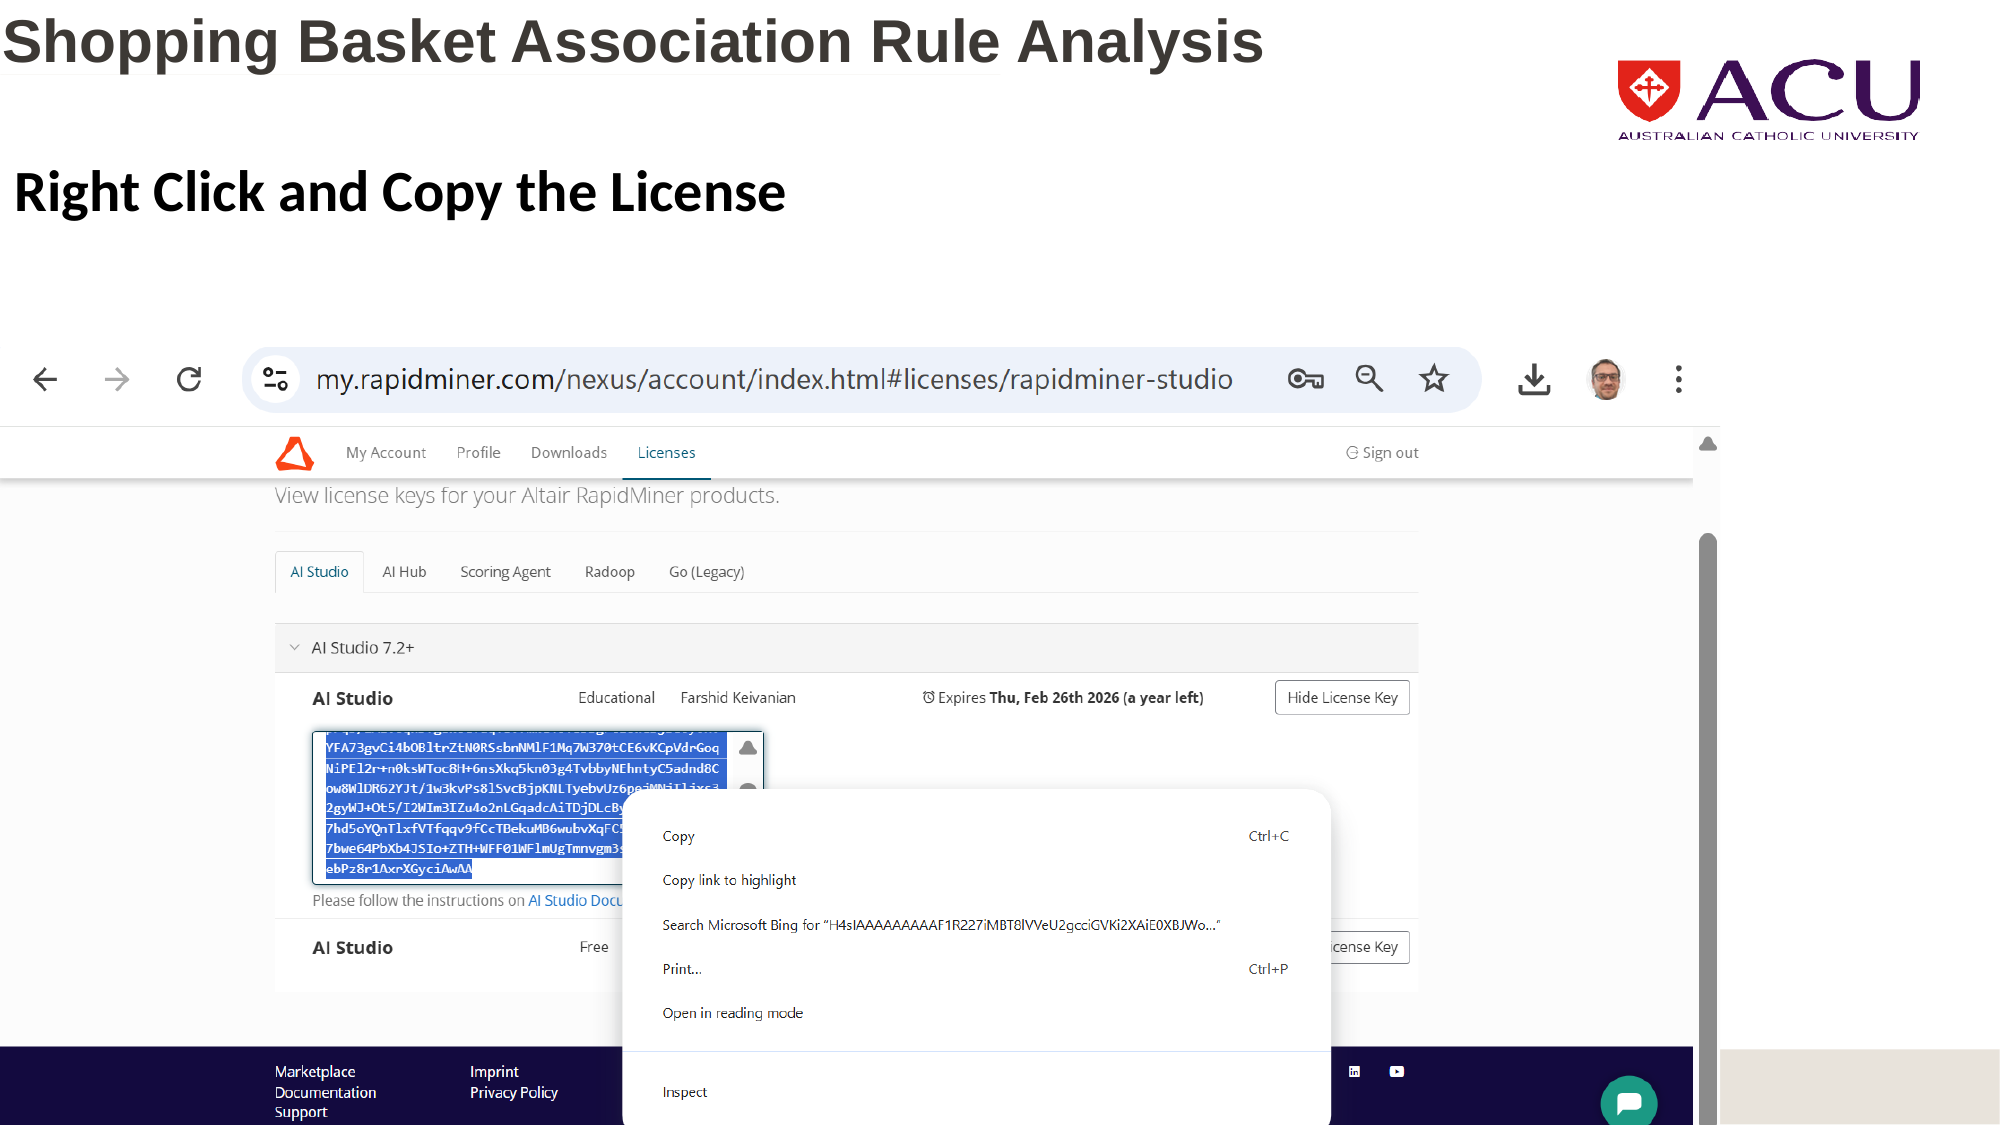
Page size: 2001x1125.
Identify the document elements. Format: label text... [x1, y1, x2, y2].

picture [1618, 59, 1920, 110]
text_box Right Click and Copy the License [0, 110, 2000, 231]
picture [0, 347, 1721, 1125]
text_box Shopping Basket Association Rule Analysis [0, 0, 1584, 75]
